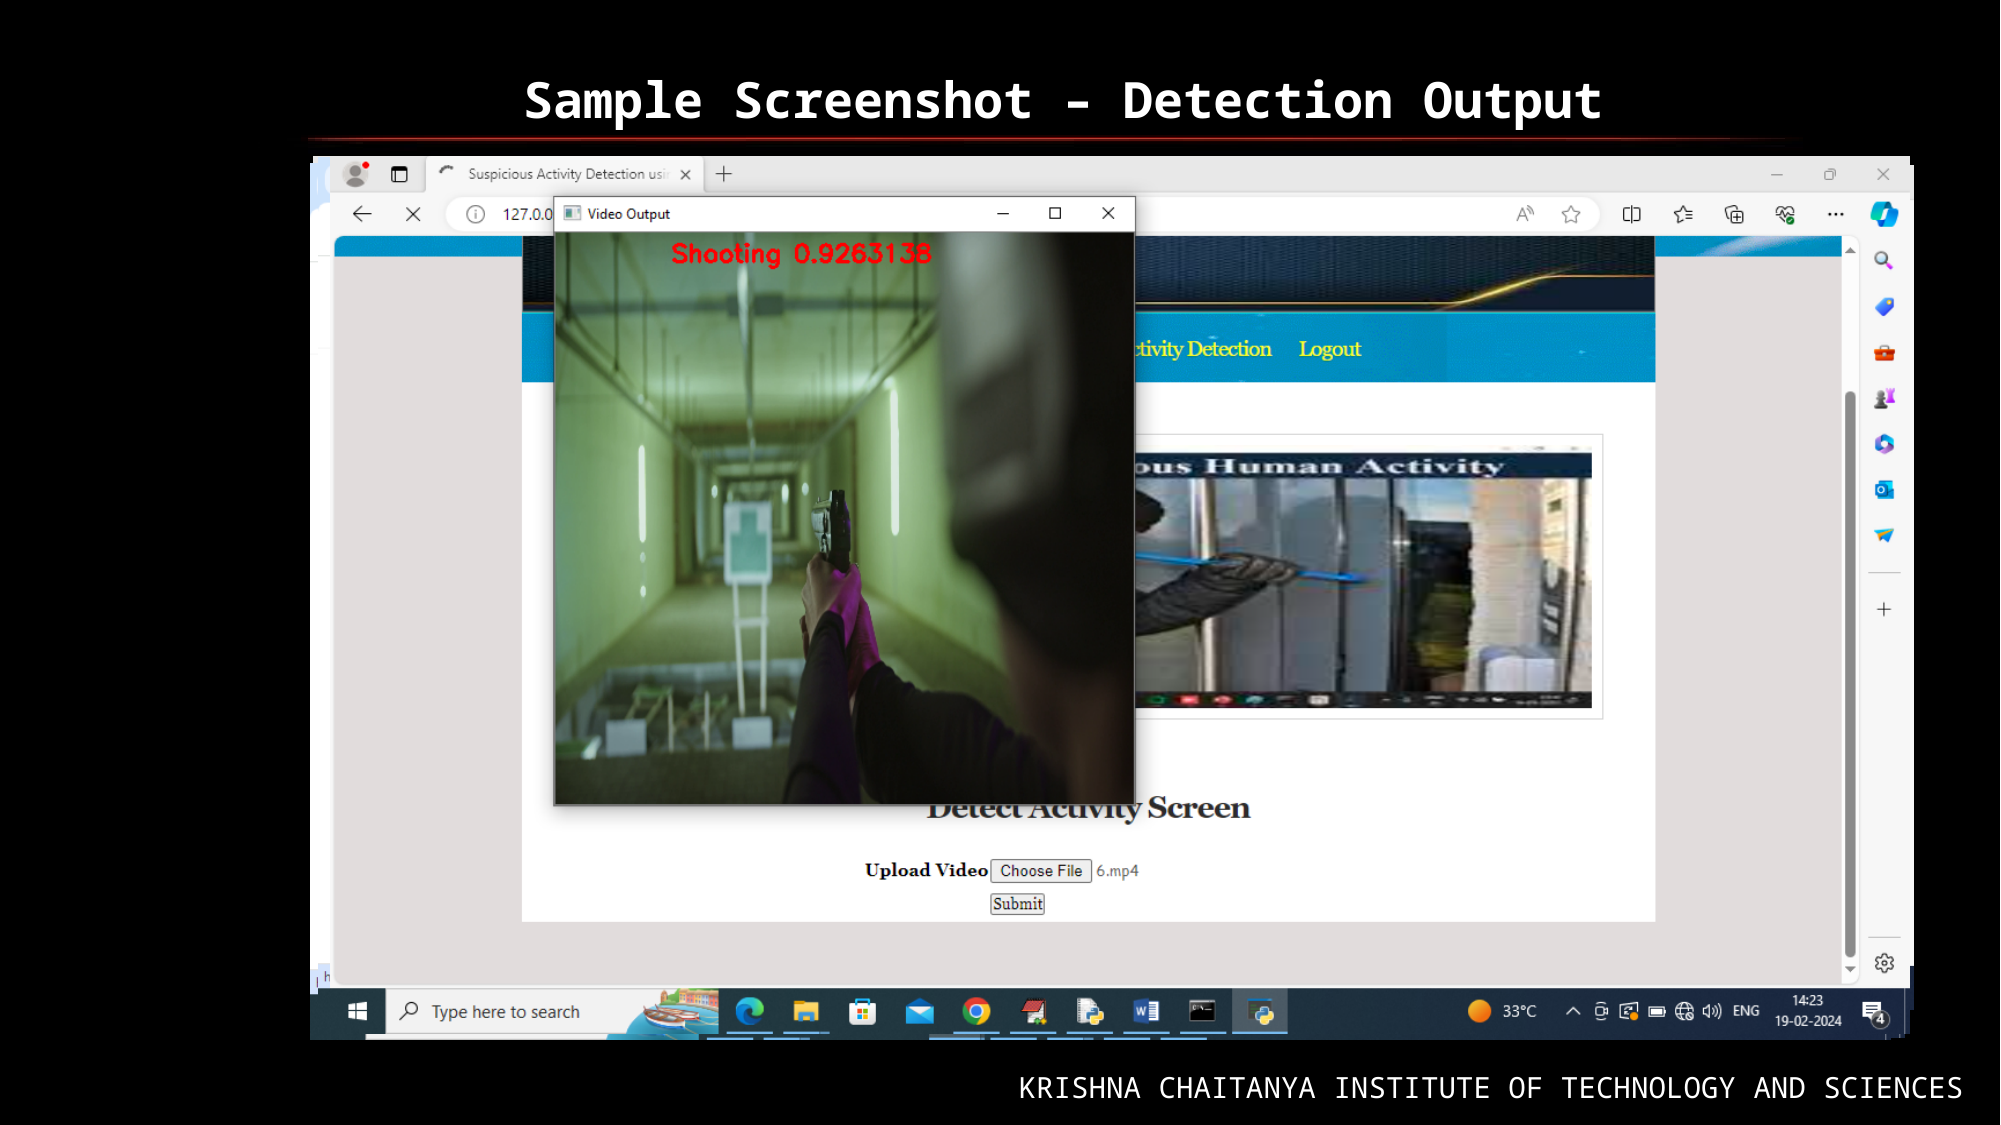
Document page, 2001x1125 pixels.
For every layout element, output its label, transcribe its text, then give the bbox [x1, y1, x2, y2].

text_box KRISHNA CHAITANYA INSTITUTE OF TECHNOLOGY AND SCIENCES [1004, 1061, 2000, 1112]
picture [310, 156, 1914, 1040]
picture [258, 126, 1803, 154]
text_box Video Upload Interface: Allows user to select and upload video for analysis User clicks ‘Open’ and ‘Submit’ to start detection System processes video frame-by-frame using trained CNN model Detection results are overlaid on the playing video Examples of detected activities: Fighting – Detected in action scenes Fire – Detected in emergency clips Theft/Burglary – Identified in relevant scenarios Detection can be stopped anytime using the q key [330, 138, 2000, 828]
title Sample Screenshot – Detection Output [388, 38, 1739, 126]
